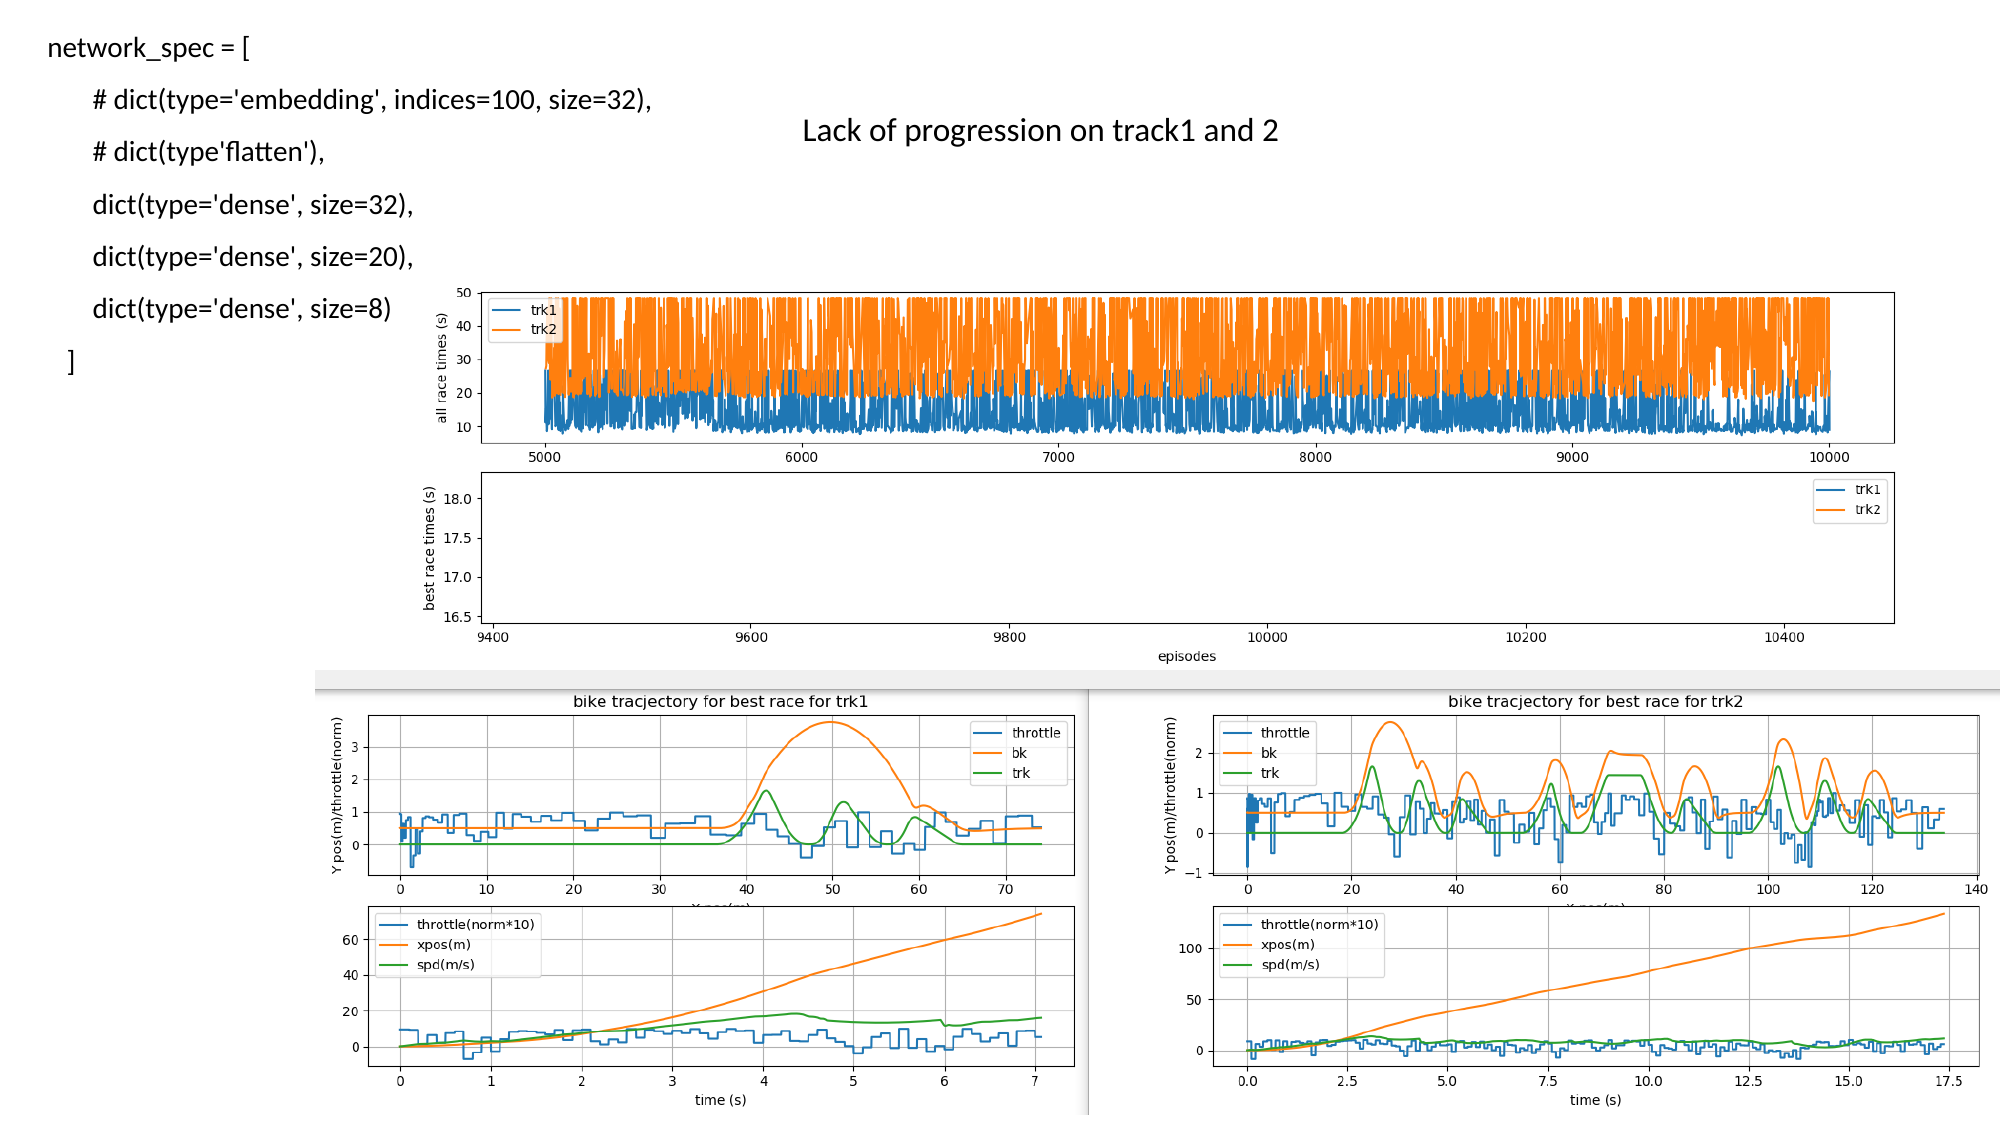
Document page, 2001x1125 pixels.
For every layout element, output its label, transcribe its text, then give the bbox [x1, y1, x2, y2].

list network_spec = [ # dict(type='embedding', indices=100, size=32), # dict(type'flatten'), dict(type='dense', size=32), dict(type='dense', size=20), dict(type='dense', size=8) ] [25, 24, 1966, 1111]
text_box Lack of progression on track1 and 2 [788, 100, 1295, 156]
picture [315, 254, 2000, 1115]
